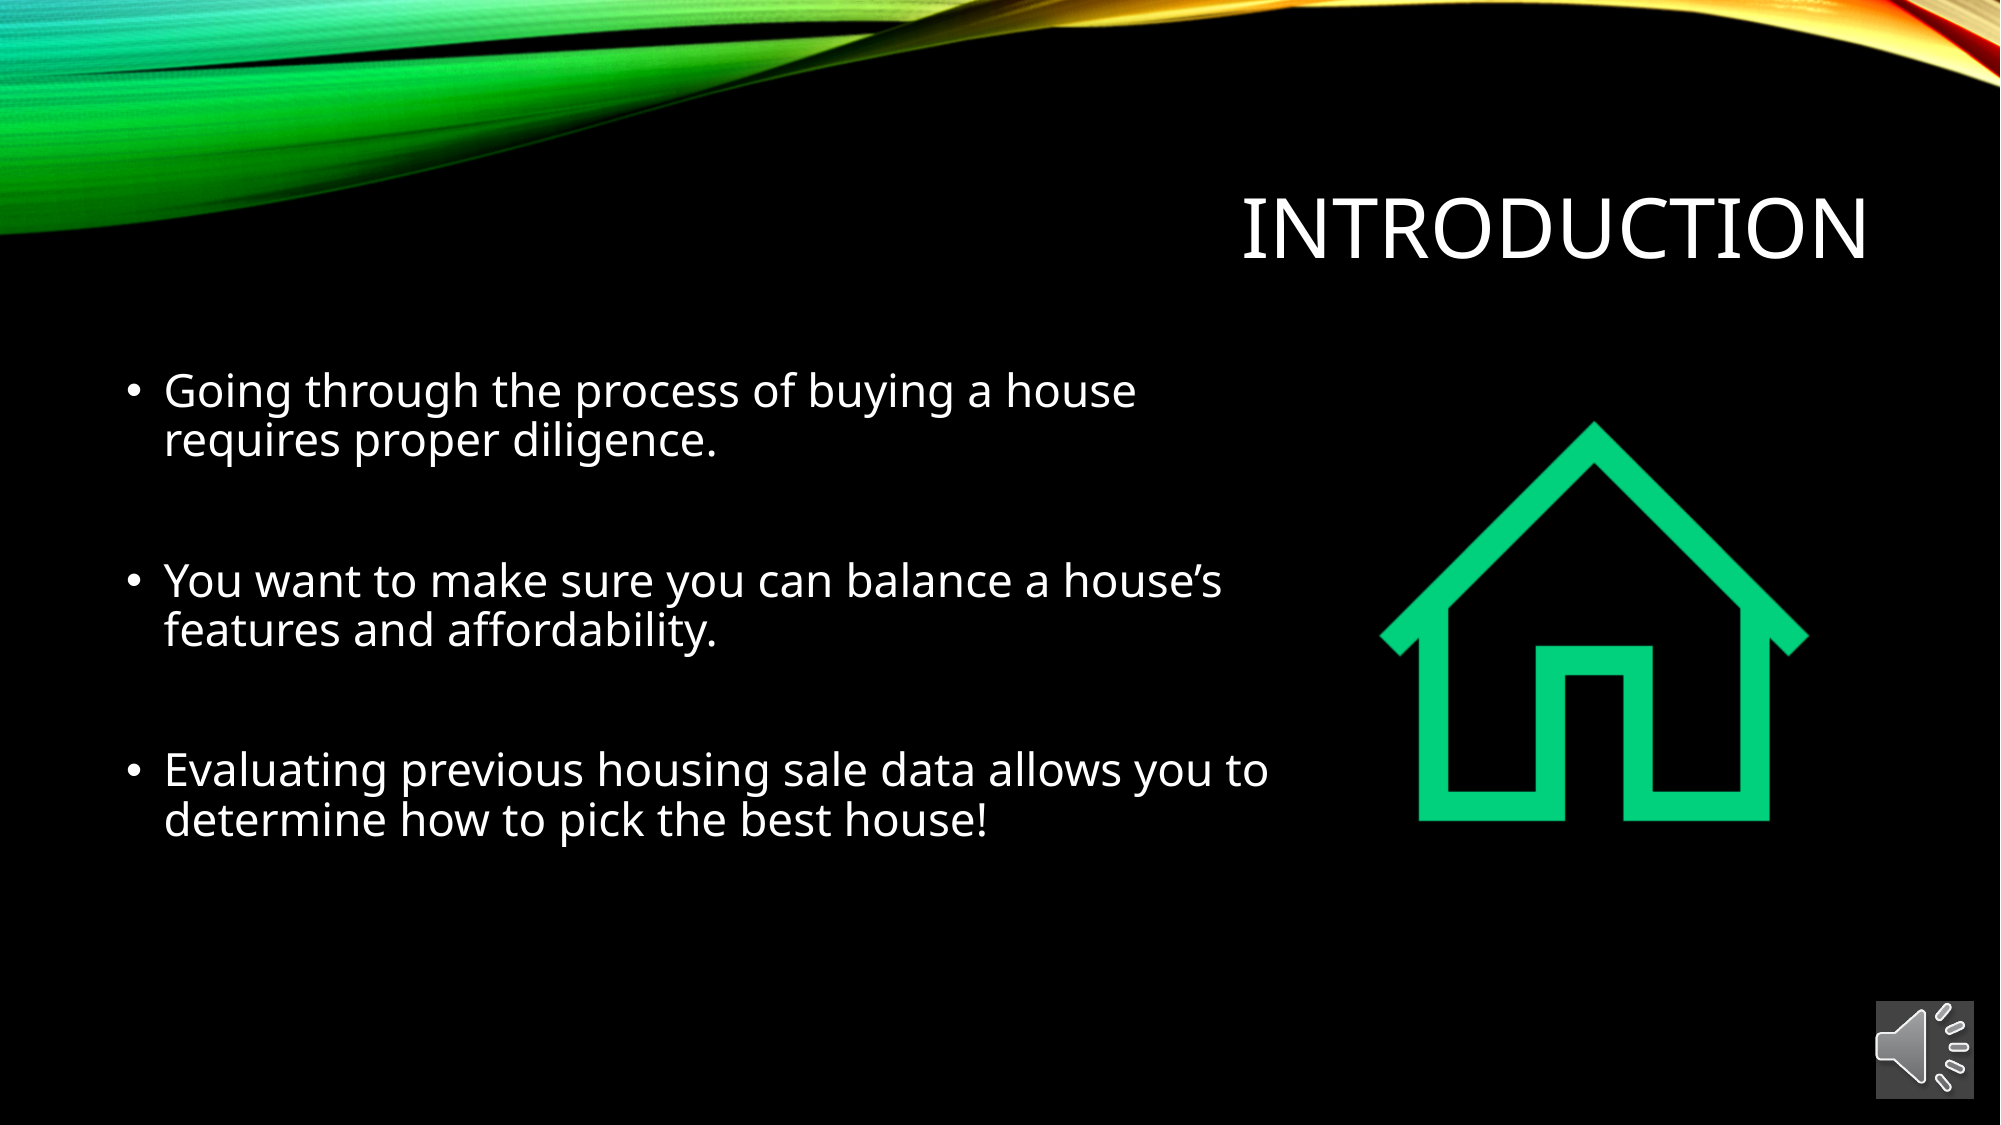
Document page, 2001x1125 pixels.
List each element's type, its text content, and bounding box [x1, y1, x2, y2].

picture [1874, 999, 1976, 1101]
picture [0, 0, 2000, 237]
list Going through the process of buying a house requires proper diligence. You want to make sure you can balance a house’s features and affordability. Evaluating previous housing sale data allows you to determine how to pick the best house! [111, 360, 1315, 1021]
title Introduction [474, 125, 1888, 338]
picture [1314, 337, 1875, 898]
